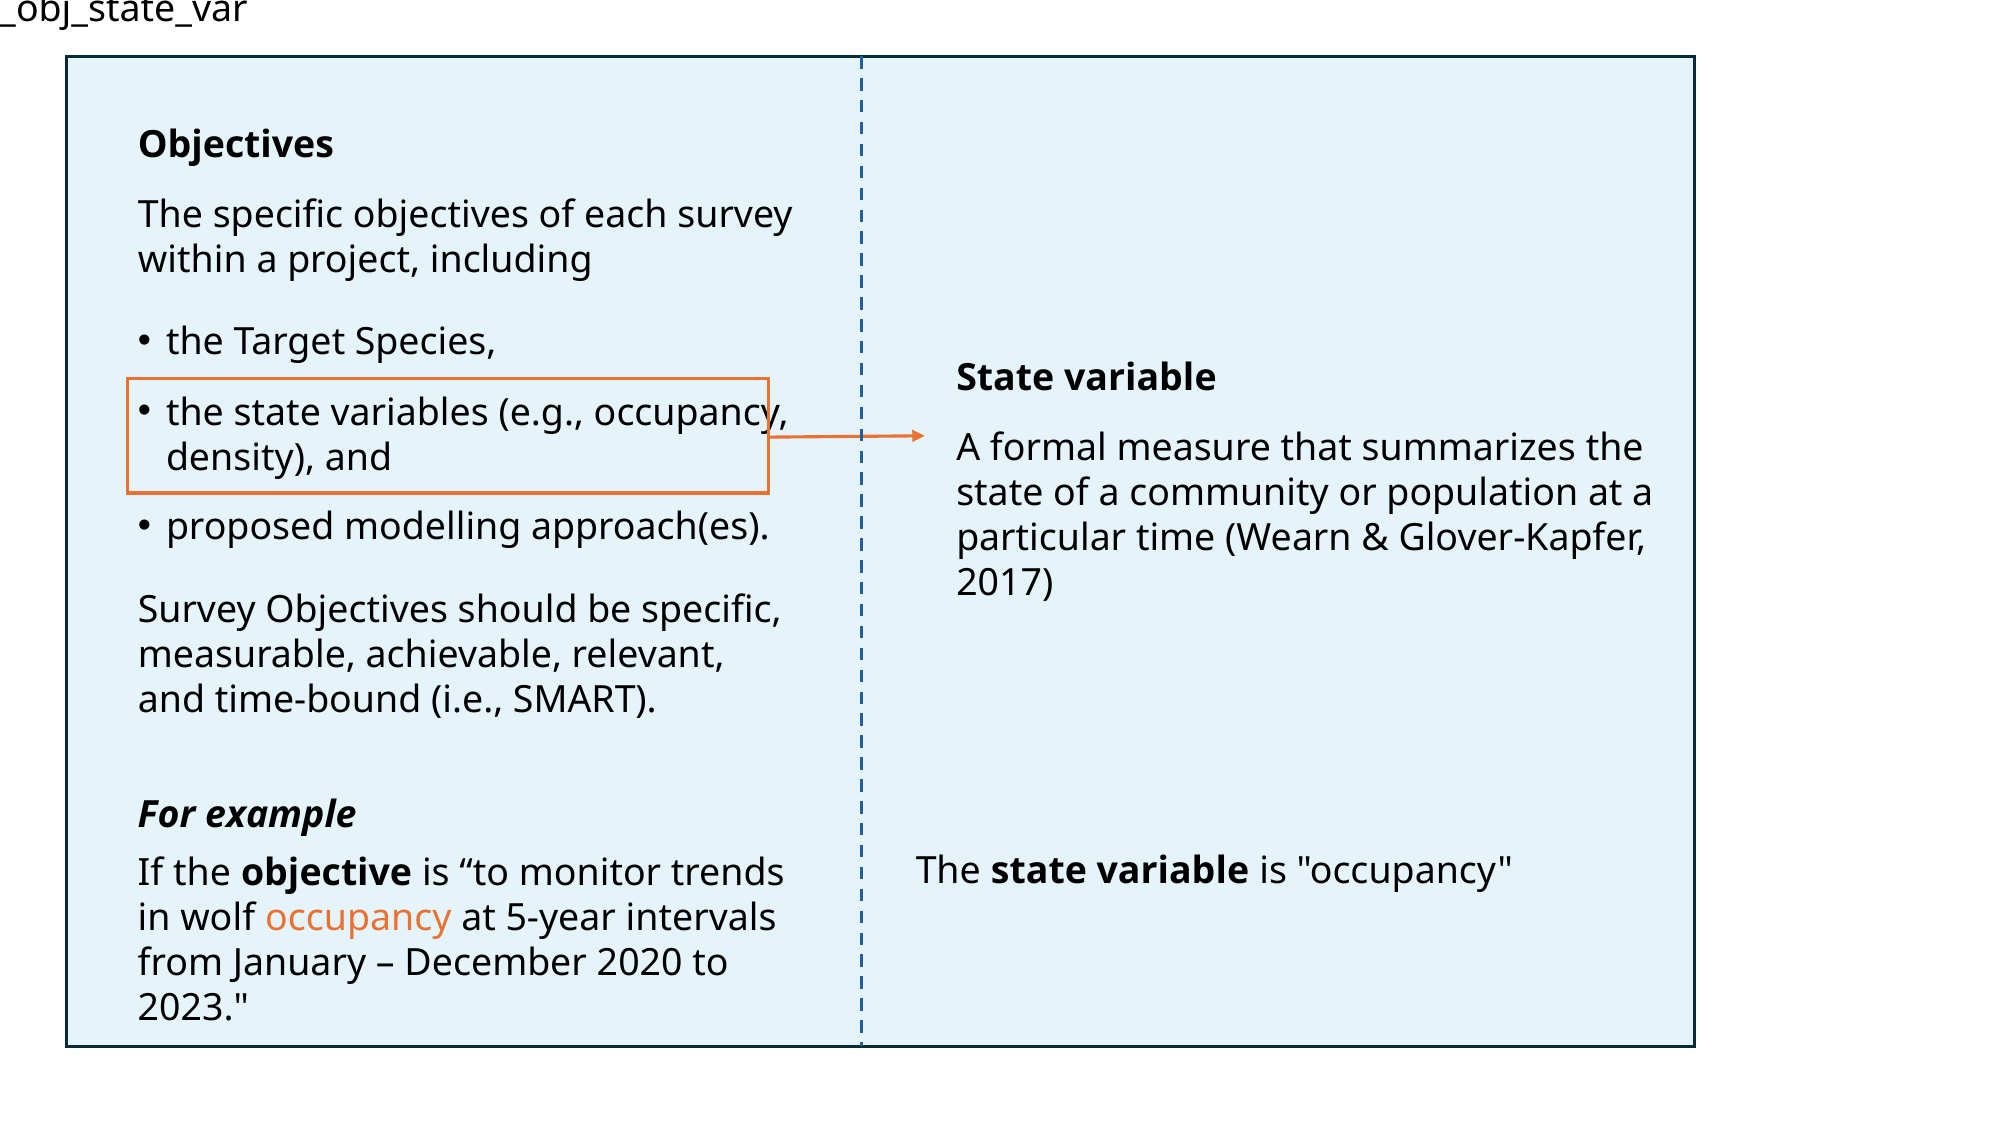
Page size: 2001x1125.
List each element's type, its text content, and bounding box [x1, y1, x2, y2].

text_box State variable A formal measure that summarizes the state of a community or population at a particular time (Wearn & Glover-Kapfer, 2017) [941, 345, 1675, 611]
text_box [65, 55, 1696, 1048]
text_box FIG_obj_state_var [0, 0, 925, 37]
text_box The state variable is "occupancy" [901, 838, 1601, 899]
text_box For example If the objective is “to monitor trends in wolf occupancy at 5-year intervals from January – December 2020 to 2023." [122, 782, 823, 1035]
text_box Objectives The specific objectives of each survey within a project, including the Target Species, the state variables (e.g., occupancy, density), and proposed modelling approach(es). Survey Objectives should be specific, measurable, achievable, relevant, and time-bound (i.e., SMART). [122, 112, 811, 728]
text_box [126, 377, 770, 495]
